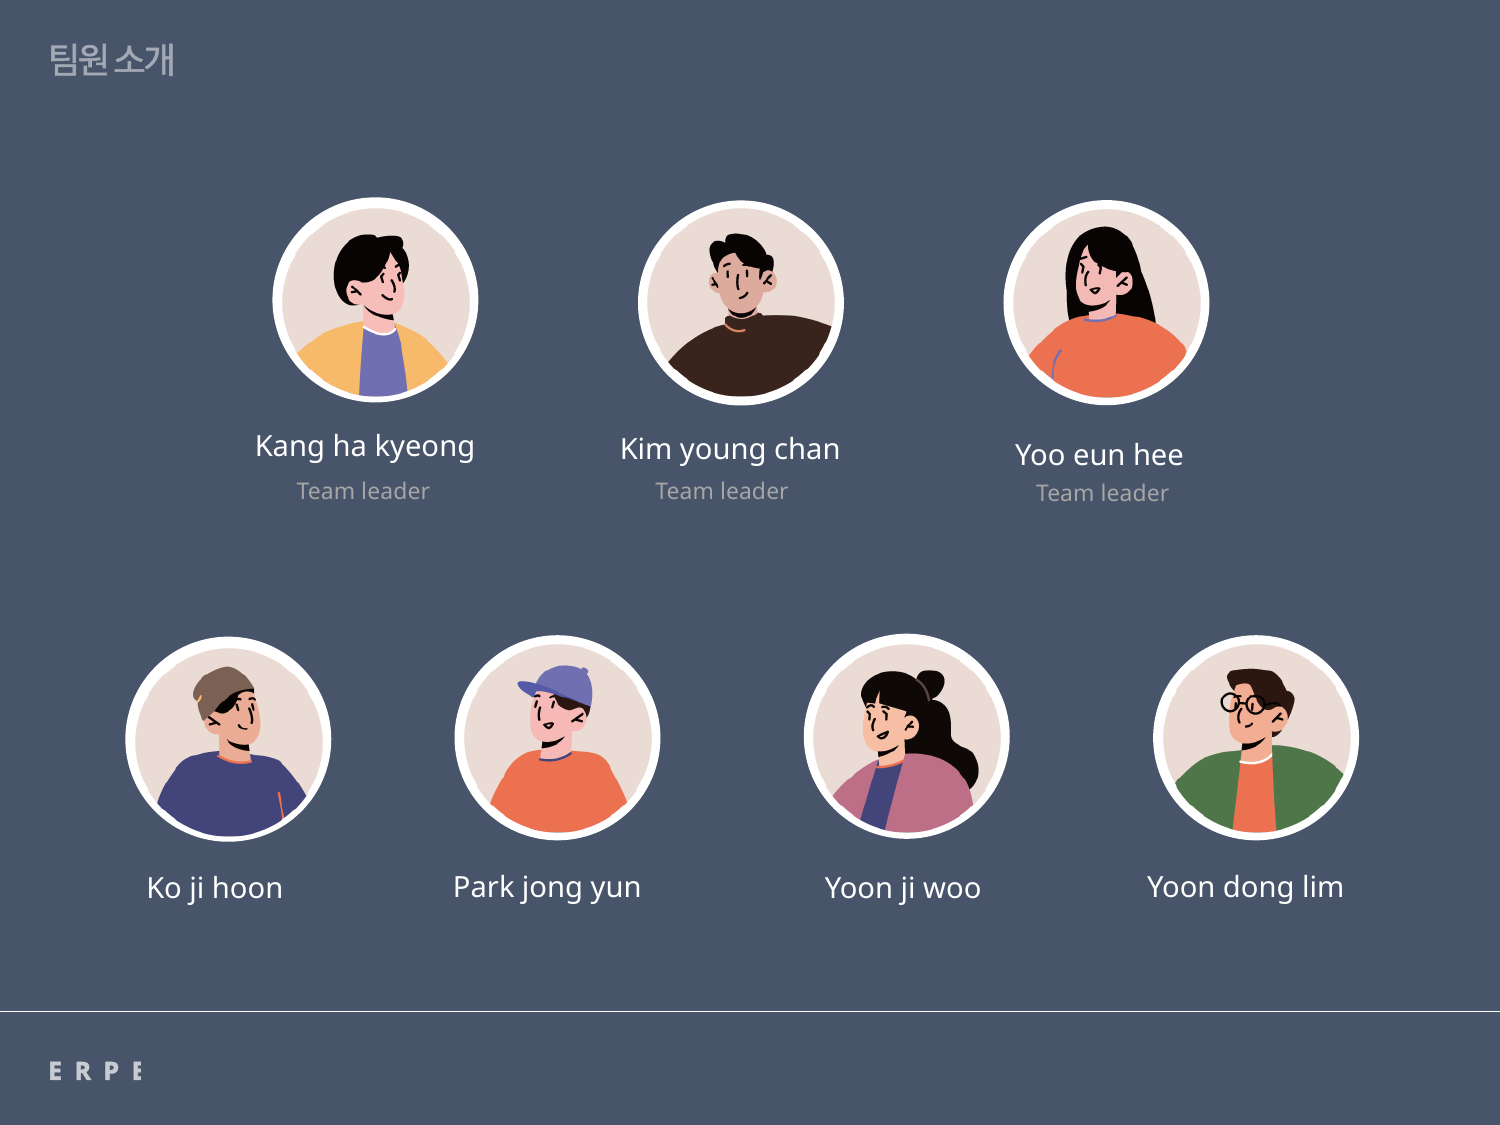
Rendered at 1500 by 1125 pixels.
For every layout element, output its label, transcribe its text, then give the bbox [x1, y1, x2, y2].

text_box Team leader [647, 469, 834, 512]
text_box Kang ha kyeong [247, 419, 526, 470]
text_box Ko ji hoon [138, 864, 318, 912]
picture [1123, 616, 1389, 860]
picture [243, 180, 508, 424]
text_box Yoon dong lim [1139, 860, 1404, 911]
text_box Team leader [289, 469, 476, 512]
text_box 팀원 소개 [14, 30, 210, 82]
picture [425, 616, 690, 860]
text_box Yoo eun hee [1007, 428, 1272, 479]
text_box Park jong yun [445, 860, 710, 911]
picture [95, 620, 361, 864]
picture [974, 181, 1239, 425]
text_box Kim young chan [612, 422, 897, 473]
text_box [0, 1011, 1500, 1092]
text_box Team leader [1028, 471, 1215, 514]
picture [608, 180, 874, 424]
text_box Yoon ji woo [817, 862, 1032, 912]
picture [774, 616, 1039, 860]
